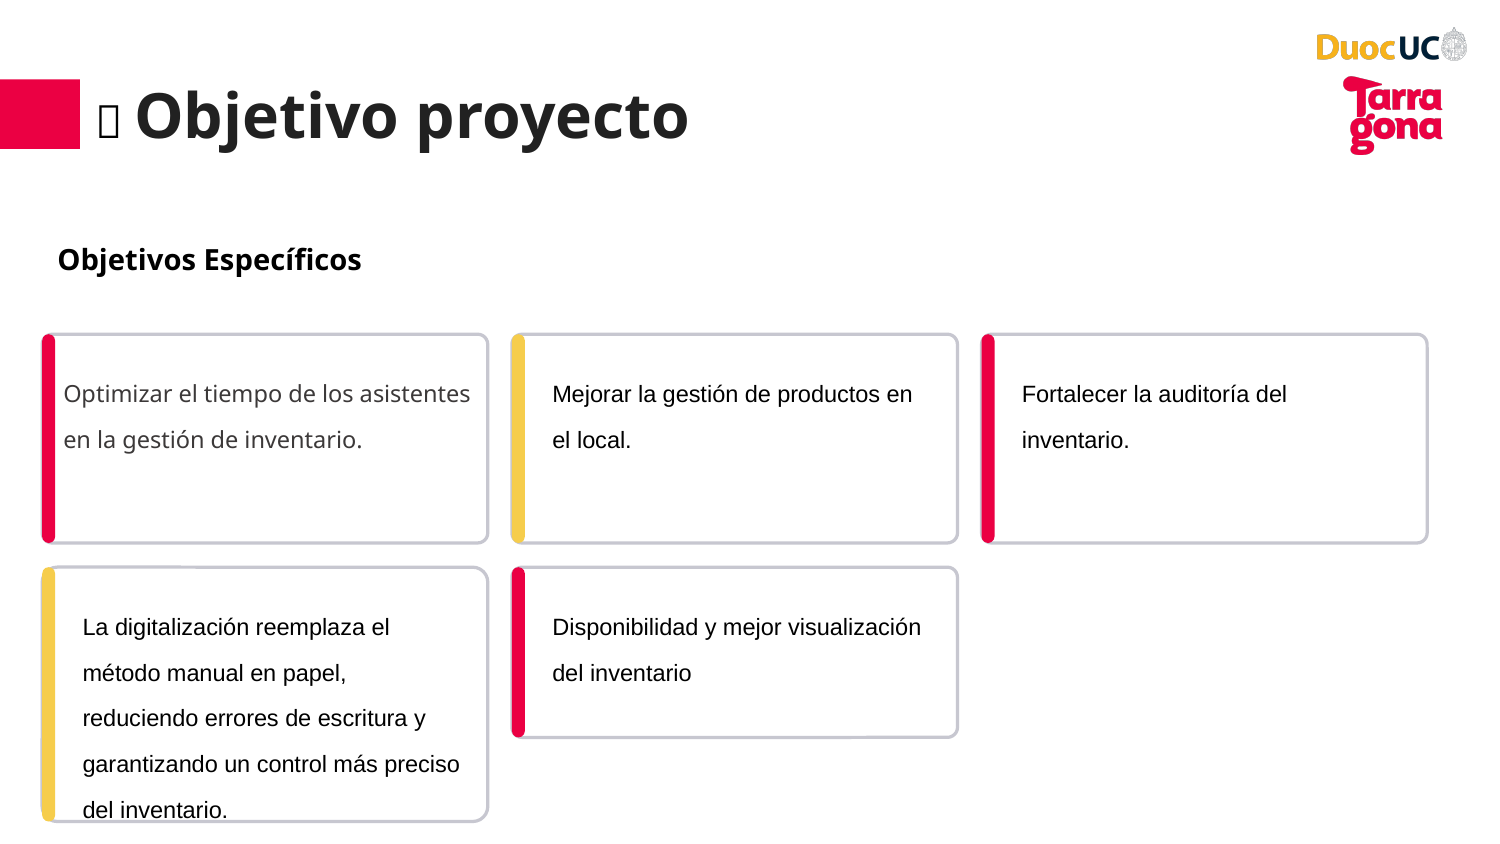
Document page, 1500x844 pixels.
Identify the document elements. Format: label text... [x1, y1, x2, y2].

text_box [0, 79, 80, 149]
text_box [511, 567, 525, 738]
text_box Optimizar el tiempo de los asistentes en la gestión de inventario. [63, 361, 488, 532]
text_box Objetivos Específicos [42, 208, 535, 292]
text_box Mejorar la gestión de productos en el local. [552, 361, 931, 478]
text_box [42, 567, 56, 822]
text_box La digitalización reemplaza el método manual en papel, reduciendo errores de escritura y garantizando un control más preciso del inventario. [82, 594, 461, 672]
text_box Fortalecer la auditoría del inventario. [1021, 361, 1400, 478]
text_box [981, 334, 995, 544]
text_box [991, 334, 1428, 544]
text_box [520, 567, 958, 738]
text_box [52, 567, 488, 822]
text_box [42, 334, 56, 544]
text_box Disponibilidad y mejor visualización del inventario [552, 594, 931, 710]
picture [1314, 24, 1469, 169]
text_box [521, 334, 958, 544]
text_box [52, 334, 488, 544]
text_box 📌 Objetivo proyecto [79, 61, 944, 167]
text_box [511, 334, 525, 544]
